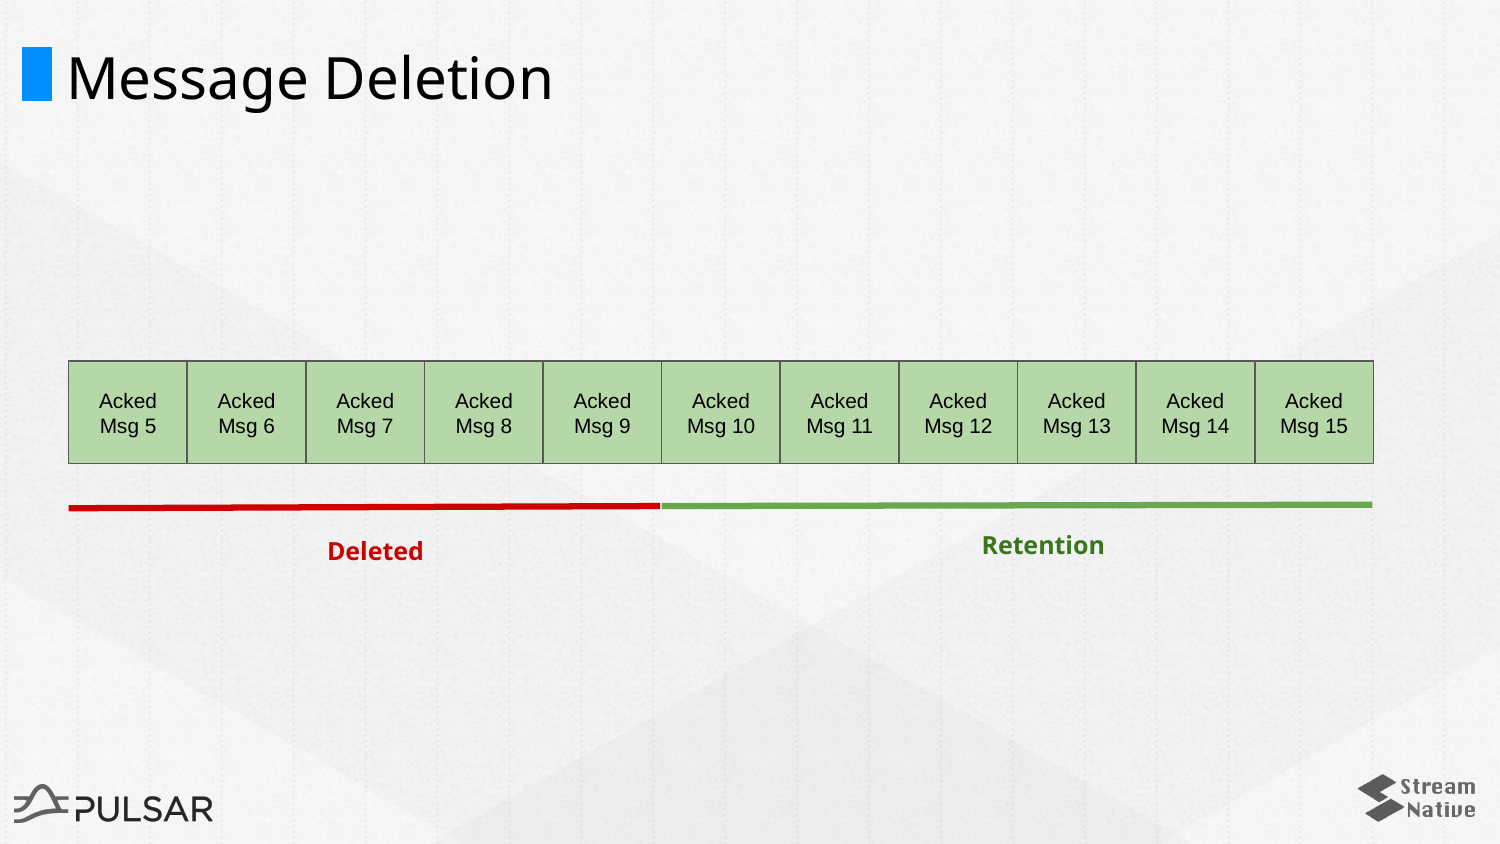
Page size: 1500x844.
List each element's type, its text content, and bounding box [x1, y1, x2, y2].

text_box Deleted [250, 526, 501, 575]
picture [22, 47, 51, 101]
text_box Acked Msg 13 [1017, 361, 1136, 464]
picture [14, 784, 213, 823]
text_box Acked Msg 5 [68, 361, 187, 464]
text_box Acked Msg 10 [661, 361, 780, 464]
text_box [68, 505, 660, 509]
text_box Acked Msg 12 [898, 361, 1017, 464]
text_box Retention [918, 520, 1169, 569]
text_box Acked Msg 6 [187, 361, 305, 464]
text_box Acked Msg 9 [543, 361, 661, 464]
title Message Deletion [51, 26, 1449, 121]
text_box Acked Msg 15 [1254, 361, 1374, 464]
text_box Acked Msg 14 [1136, 361, 1254, 464]
picture [1355, 771, 1485, 825]
text_box Acked Msg 11 [780, 361, 898, 464]
text_box Acked Msg 8 [424, 361, 543, 464]
text_box Acked Msg 7 [305, 361, 424, 464]
